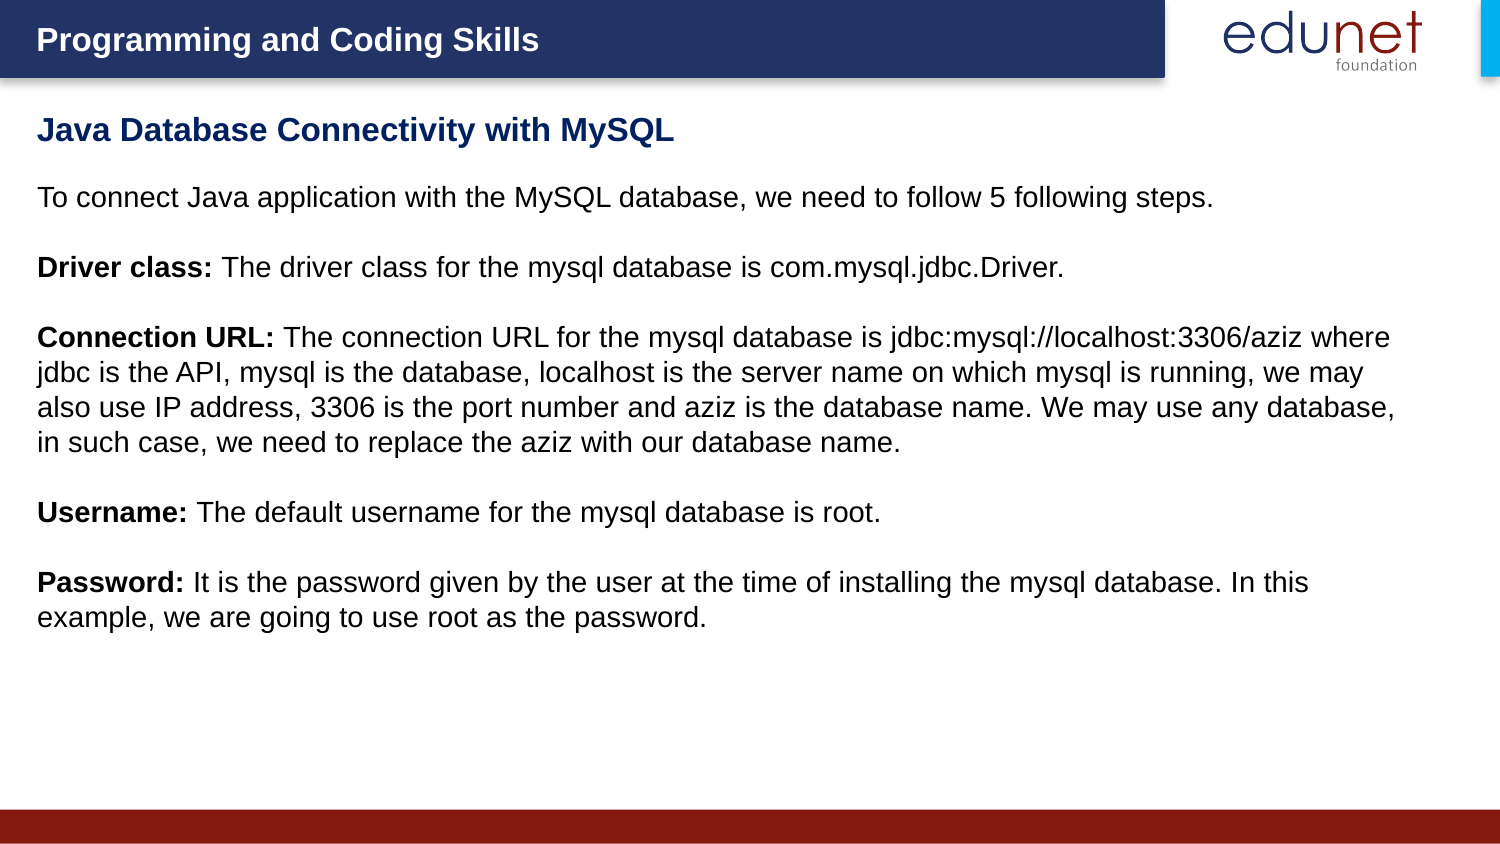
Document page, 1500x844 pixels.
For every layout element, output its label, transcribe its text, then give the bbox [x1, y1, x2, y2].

list To connect Java application with the MySQL database, we need to follow 5 following steps. Driver class: The driver class for the mysql database is com.mysql.jdbc.Driver. Connection URL: The connection URL for the mysql database is jdbc:mysql://localhost:3306/aziz where jdbc is the API, mysql is the database, localhost is the server name on which mysql is running, we may also use IP address, 3306 is the port number and aziz is the database name. We may use any database, in such case, we need to replace the aziz with our database name. Username: The default username for the mysql database is root. Password: It is the password given by the user at the time of installing the mysql database. In this example, we are going to use root as the password. [25, 172, 1439, 655]
title Java Database Connectivity with MySQL [22, 100, 759, 178]
picture [1219, 8, 1424, 75]
